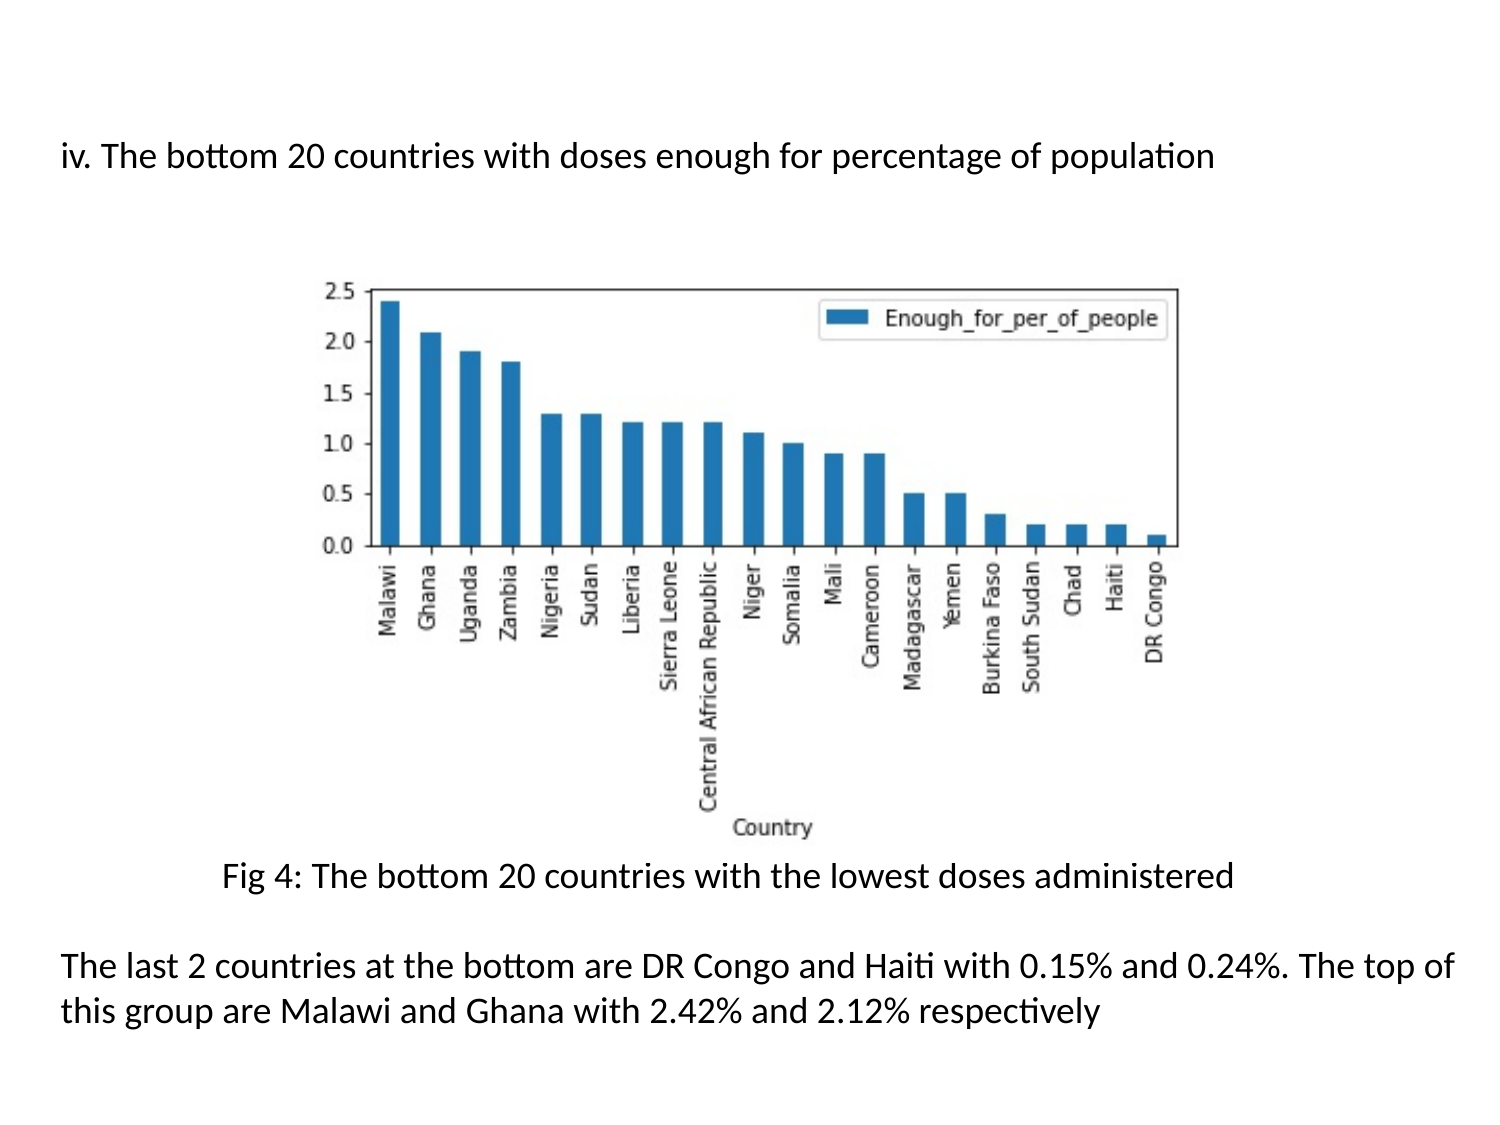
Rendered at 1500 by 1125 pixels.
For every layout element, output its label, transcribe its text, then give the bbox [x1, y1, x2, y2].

picture [299, 262, 1201, 863]
text_box iv. The bottom 20 countries with doses enough for percentage of population Fig 4: The bottom 20 countries with the lowest doses administered The last 2 countries at the bottom are DR Congo and Haiti with 0.15% and 0.24%. The top of this group are Malawi and Ghana with 2.42% and 2.12% respectively [45, 123, 1484, 1083]
